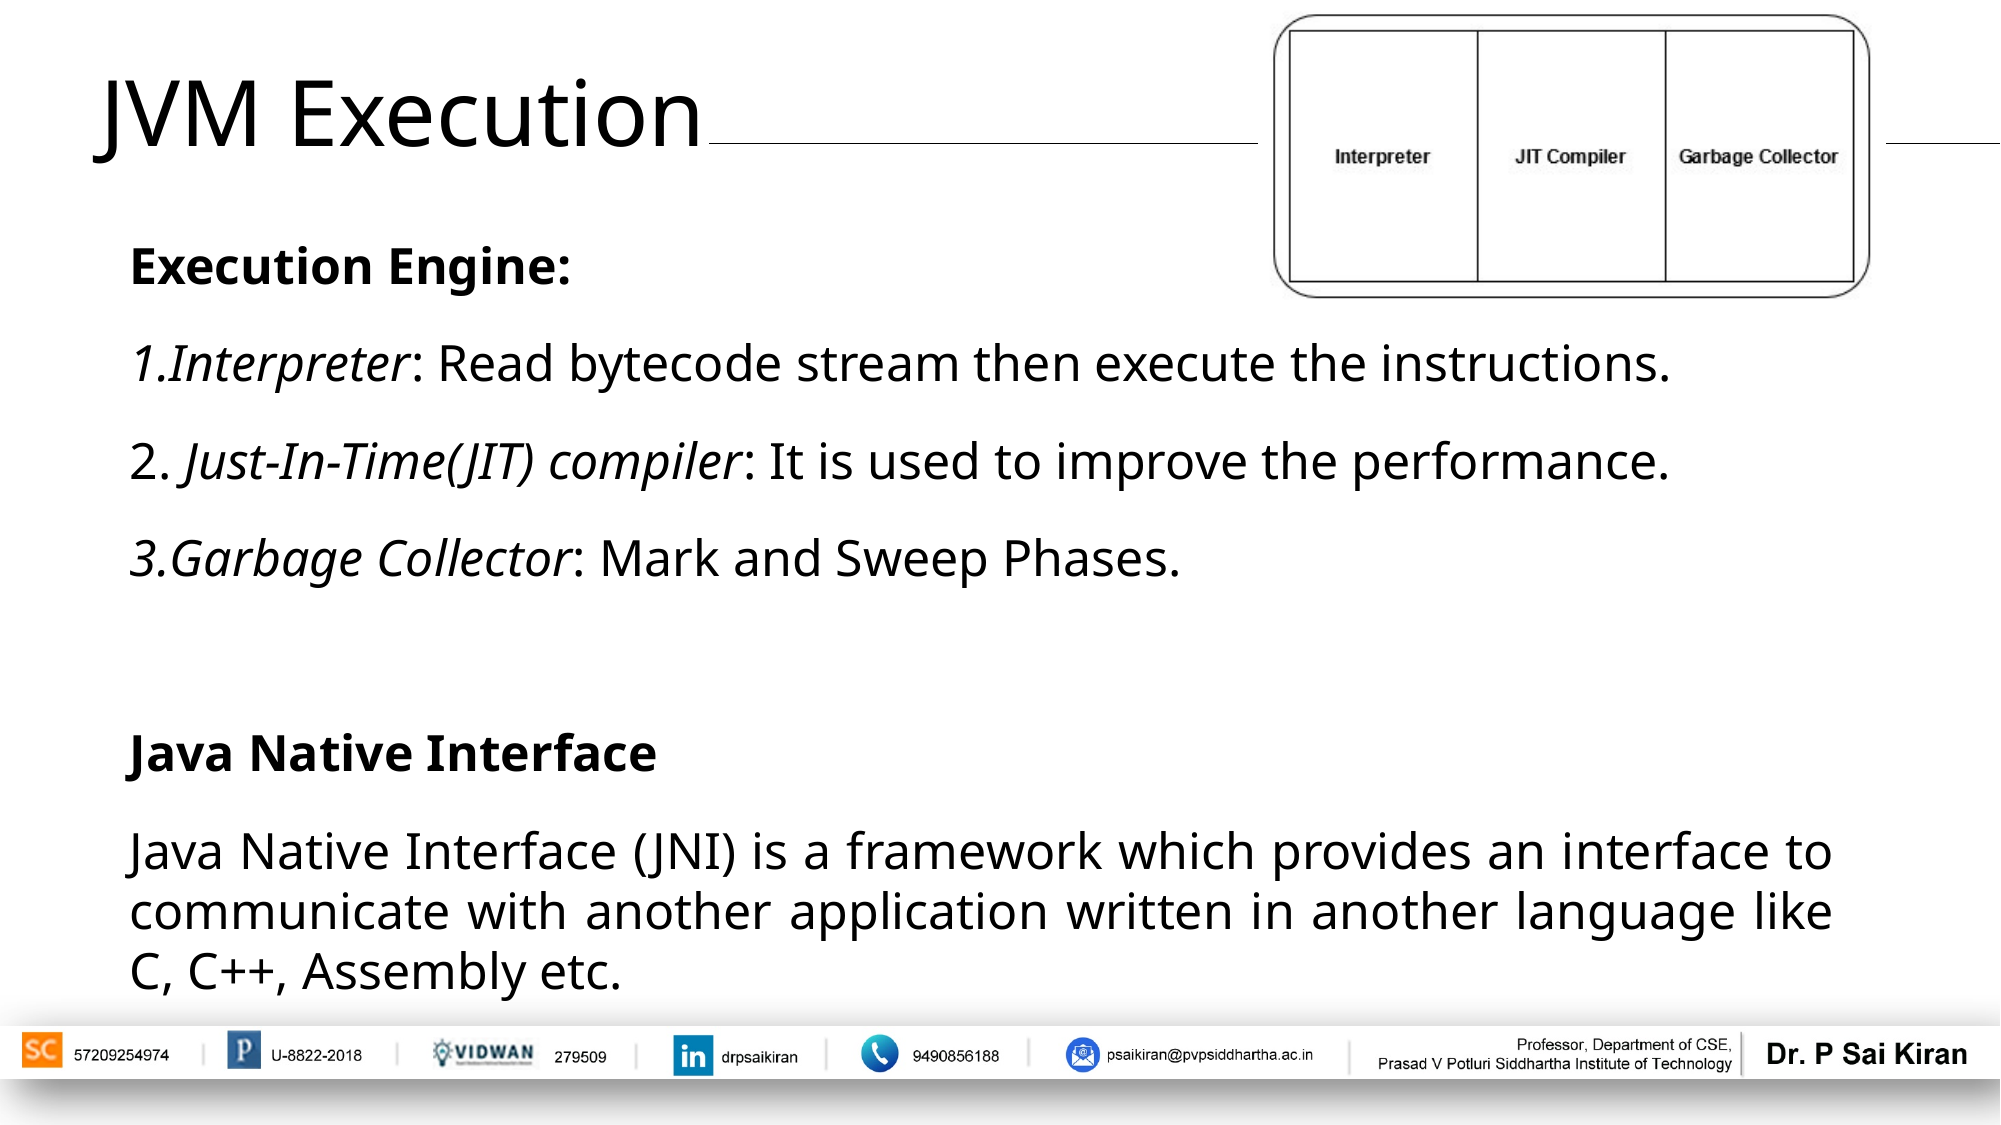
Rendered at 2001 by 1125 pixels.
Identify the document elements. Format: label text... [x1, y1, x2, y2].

text_box JVM Execution [85, 47, 721, 173]
picture [0, 1026, 2000, 1079]
picture [1258, 0, 1886, 314]
text_box Execution Engine: Interpreter: Read bytecode stream then execute the instructions. Just-In-Time(JIT) compiler: It is used to improve the performance. Garbage Collector: Mark and Sweep Phases. Java Native Interface Java Native Interface (JNI) is a framework which provides an interface to communicate with another application written in another language like C, C++, Assembly etc. [114, 226, 1850, 1007]
